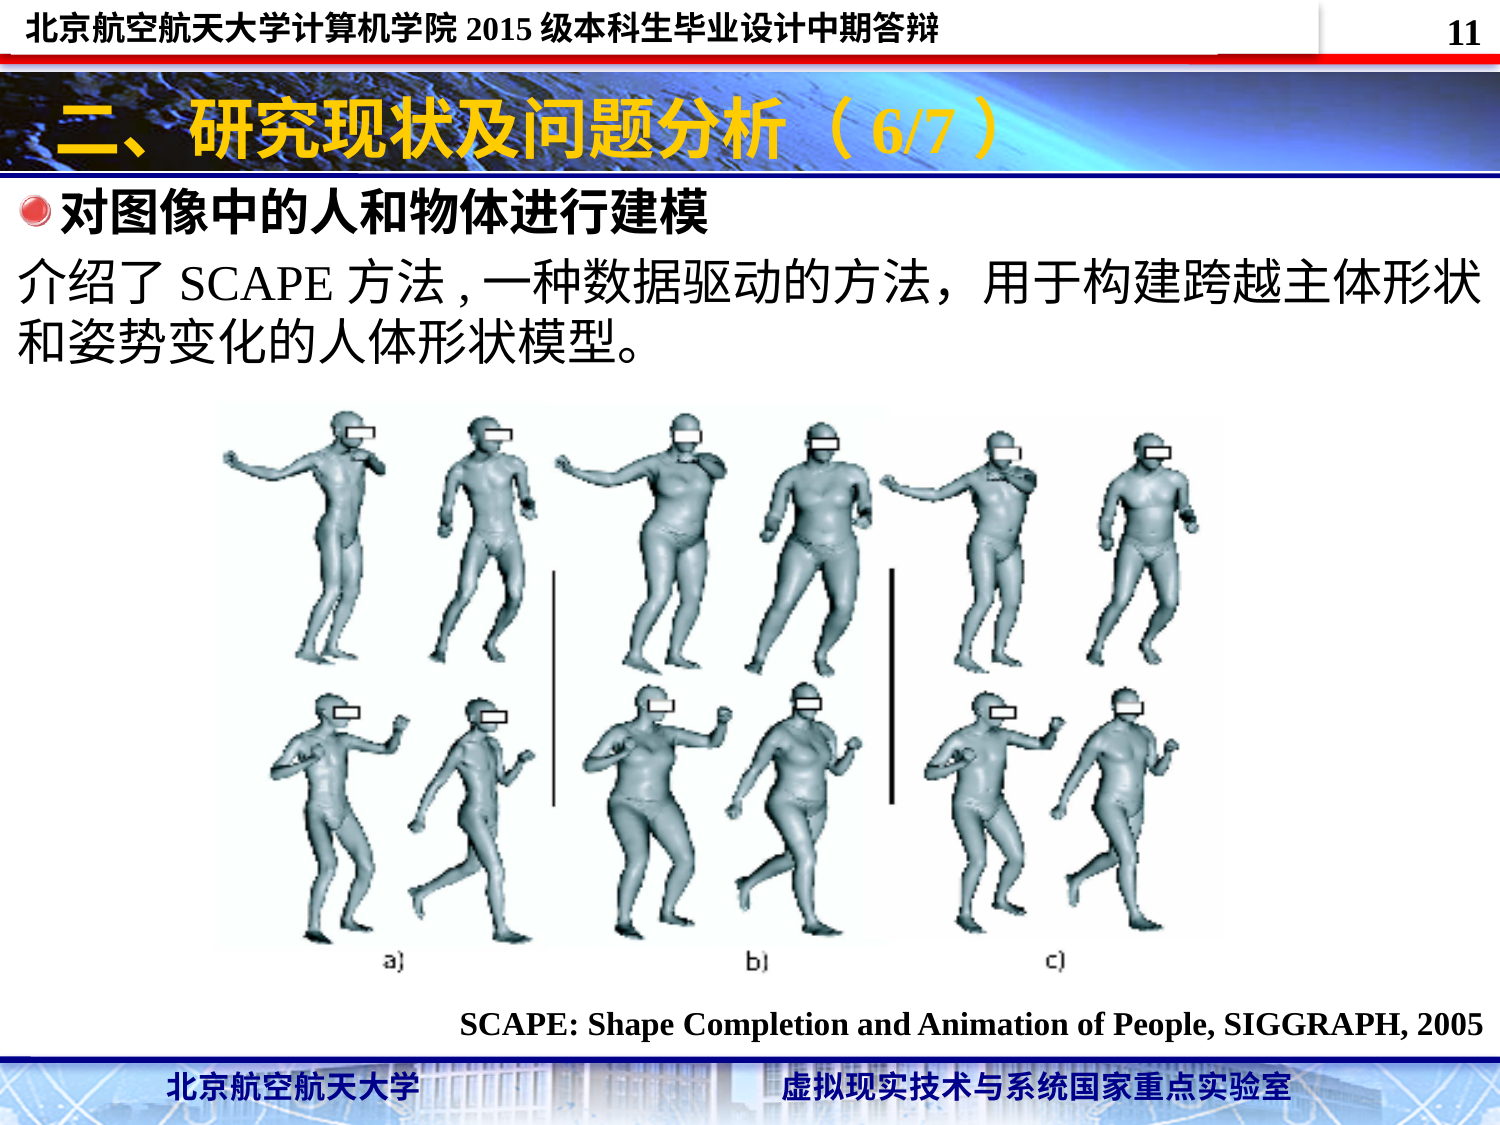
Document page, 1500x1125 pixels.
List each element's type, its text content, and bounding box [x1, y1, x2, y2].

title 二、研究现状及问题分析（6/7） [39, 74, 1455, 172]
picture [0, 1063, 1500, 1125]
picture [154, 389, 1227, 995]
list 对图像中的人和物体进行建模 介绍了SCAPE方法,一种数据驱动的方法，用于构建跨越主体形状和姿势变化的人体形状模型。 [2, 172, 1500, 410]
text_box SCAPE: Shape Completion and Animation of People, SIGGRAPH, 2005 [243, 994, 1500, 1050]
picture [0, 72, 1500, 171]
picture [17, 192, 53, 228]
slide_number 11 [1317, 0, 1498, 54]
